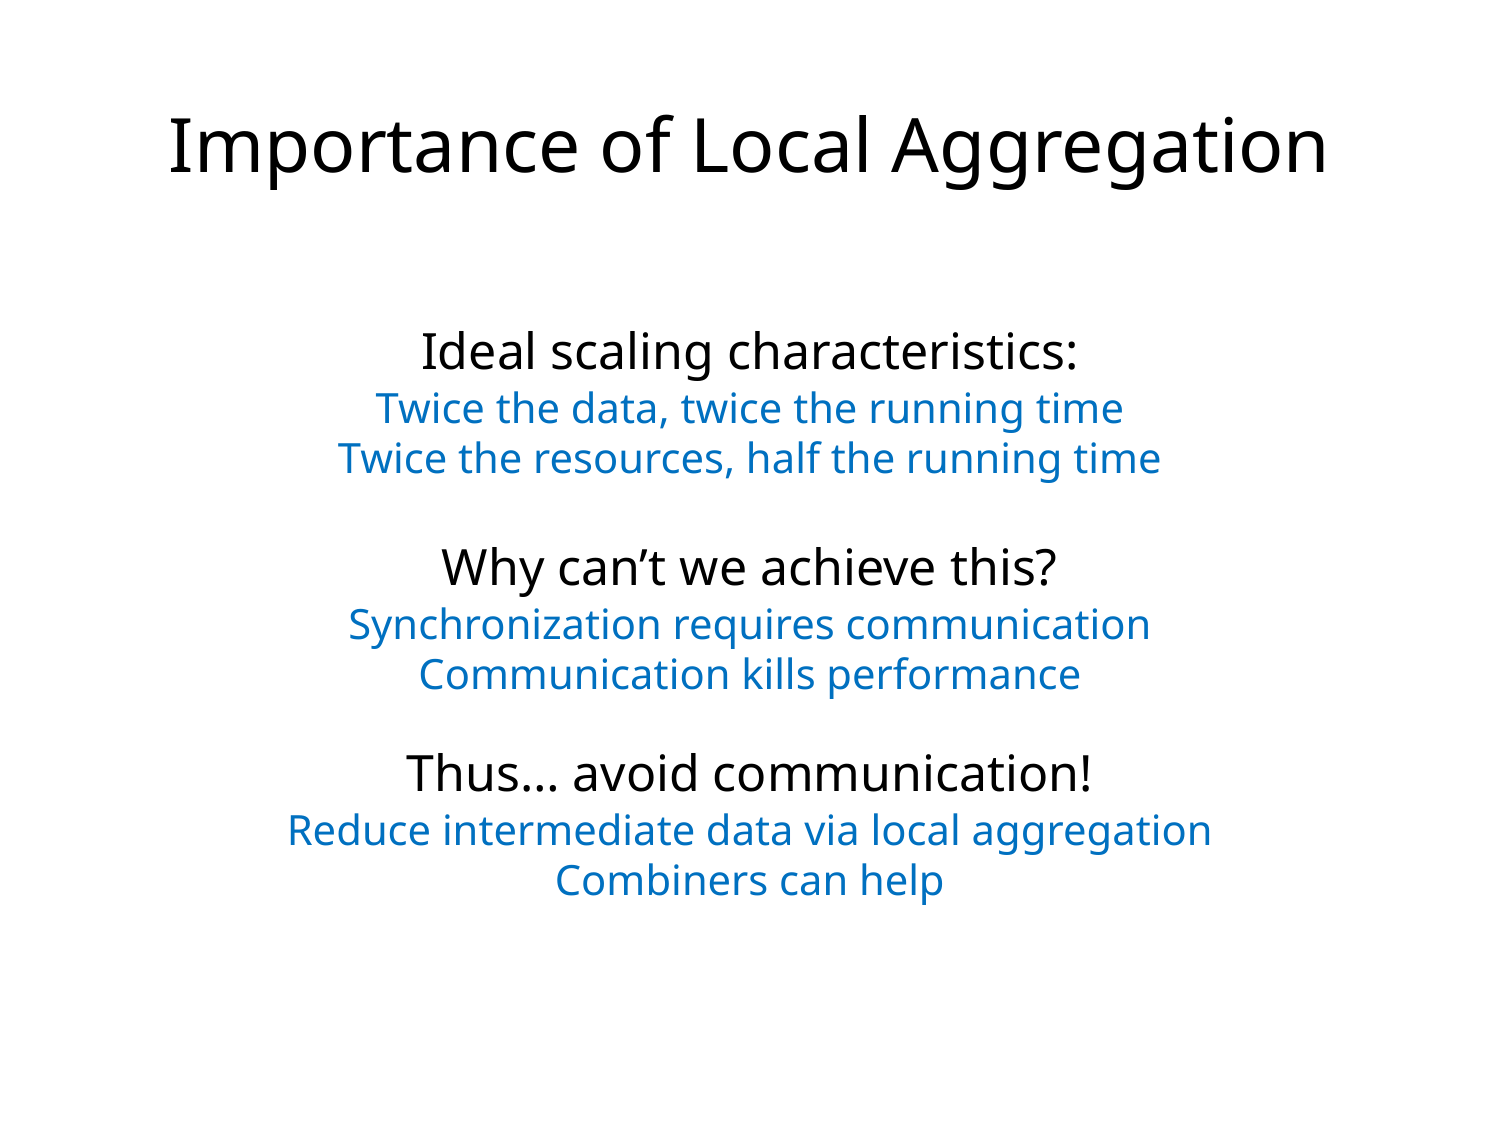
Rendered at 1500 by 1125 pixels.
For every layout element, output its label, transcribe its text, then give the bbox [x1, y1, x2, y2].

text_box Twice the data, twice the running time Twice the resources, half the running time [0, 374, 1500, 490]
text_box Importance of Local Aggregation [0, 90, 1500, 203]
text_box Reduce intermediate data via local aggregation Combiners can help [0, 796, 1500, 912]
text_box Ideal scaling characteristics: [0, 312, 1500, 374]
text_box Why can’t we achieve this? [0, 528, 1500, 590]
text_box Synchronization requires communication Communication kills performance [0, 590, 1500, 706]
text_box Thus… avoid communication! [0, 733, 1500, 796]
